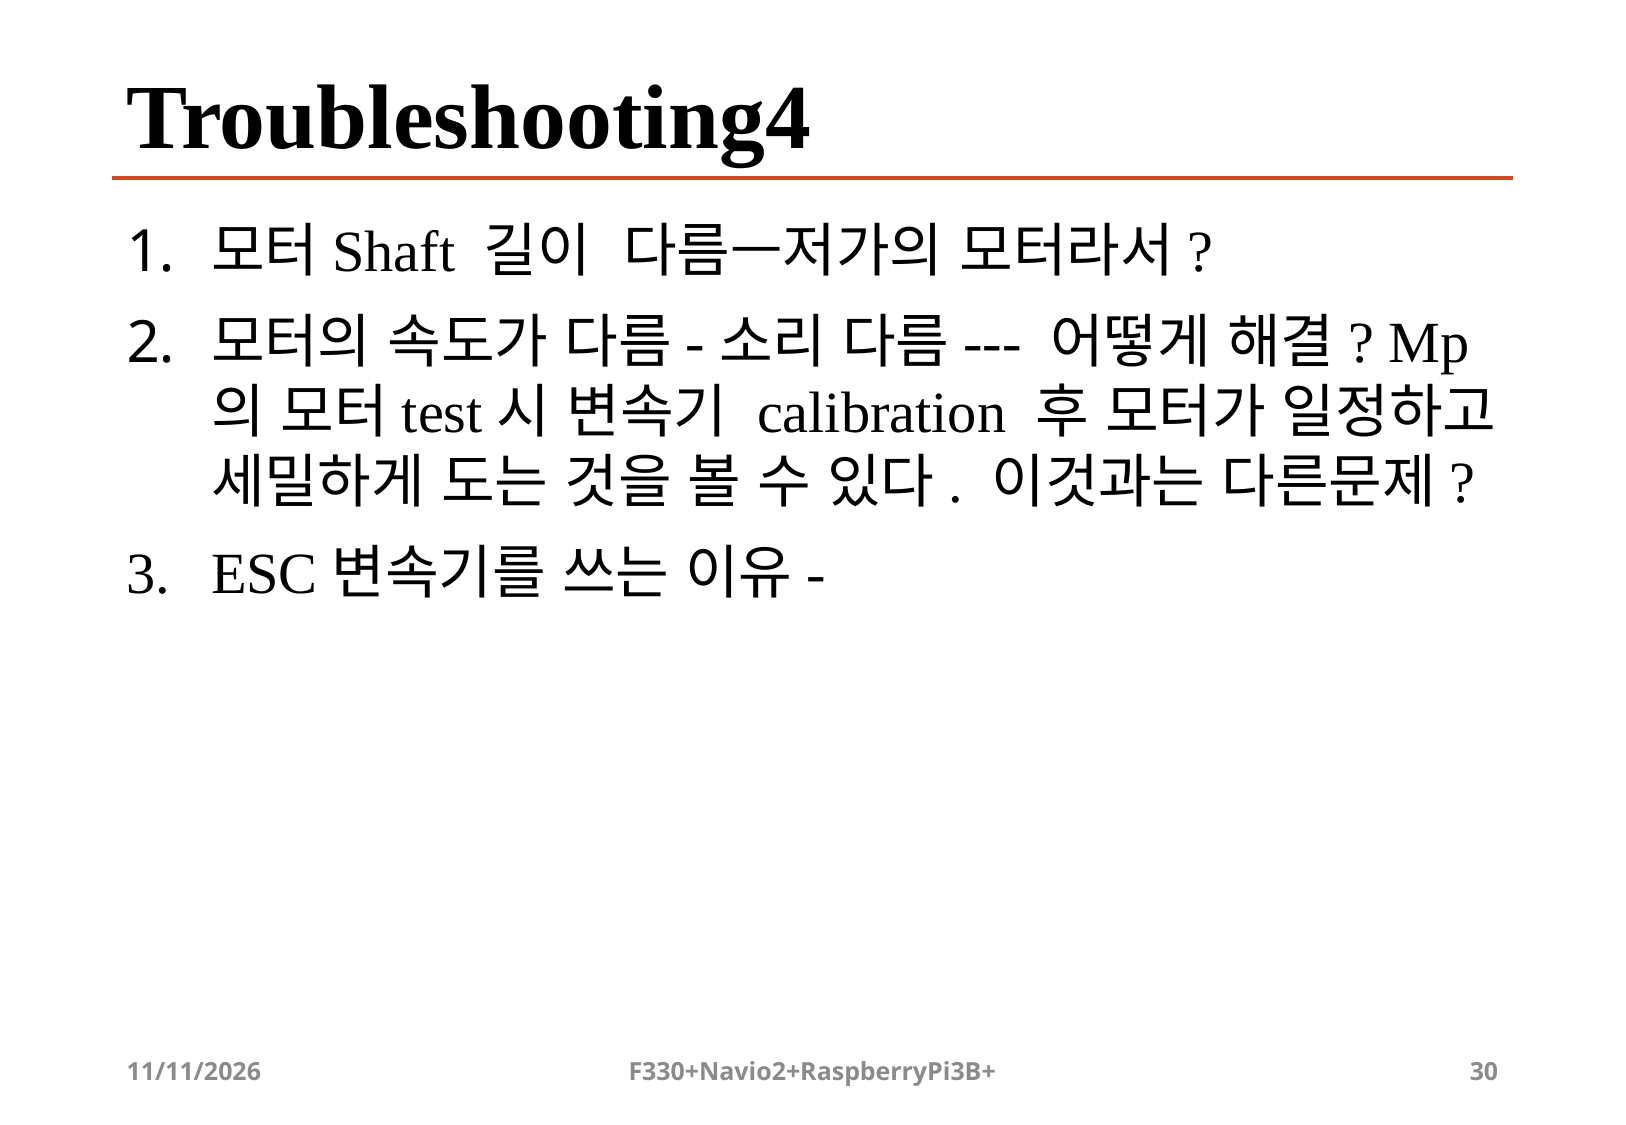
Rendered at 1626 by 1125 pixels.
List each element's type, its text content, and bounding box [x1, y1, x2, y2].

title Troubleshooting4 [111, 59, 1514, 179]
footer F330+Navio2+RaspberryPi3B+ [538, 1042, 1087, 1103]
list 모터Shaft 길이 다름—저가의 모터라서? 모터의 속도가 다름-소리 다름--- 어떻게 해결? Mp의 모터test시 변속기 calibration 후 모터가 일정하고 세밀하게 도는 것을 볼 수 있다. 이것과는 다른문제? ESC변속기를 쓰는 이유- [111, 205, 1514, 1014]
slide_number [111, 1042, 303, 1103]
slide_number 30 [1433, 1042, 1514, 1103]
